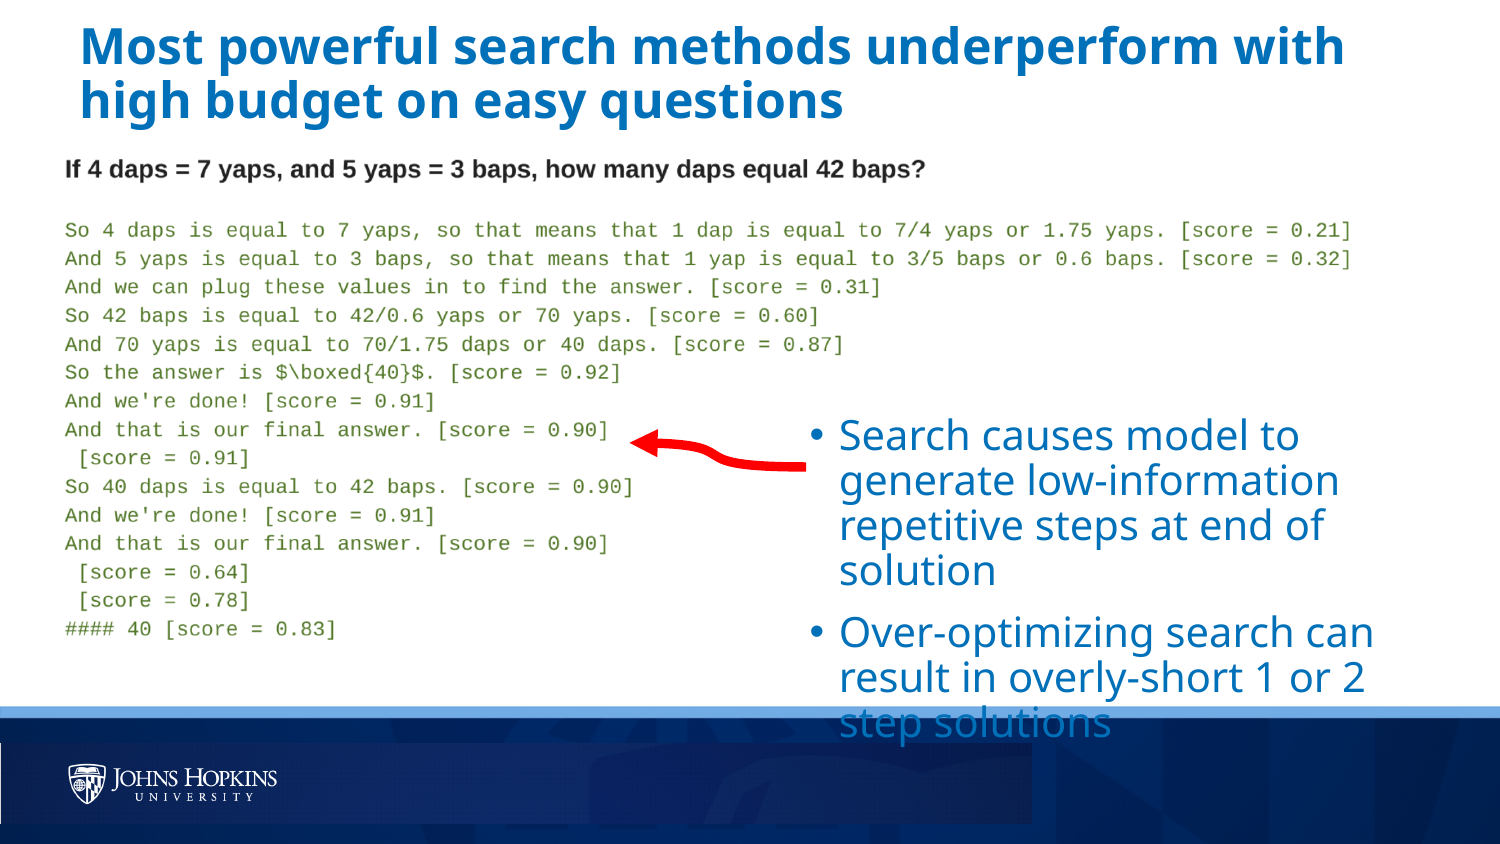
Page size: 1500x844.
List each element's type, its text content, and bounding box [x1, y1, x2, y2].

title Most powerful search methods underperform with high budget on easy questions [68, 23, 1463, 135]
picture [0, 0, 1500, 844]
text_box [629, 442, 807, 468]
list Search causes model to generate low-information repetitive steps at end of solution Over-optimizing search can result in overly-short 1 or 2 step solutions [798, 408, 1463, 844]
